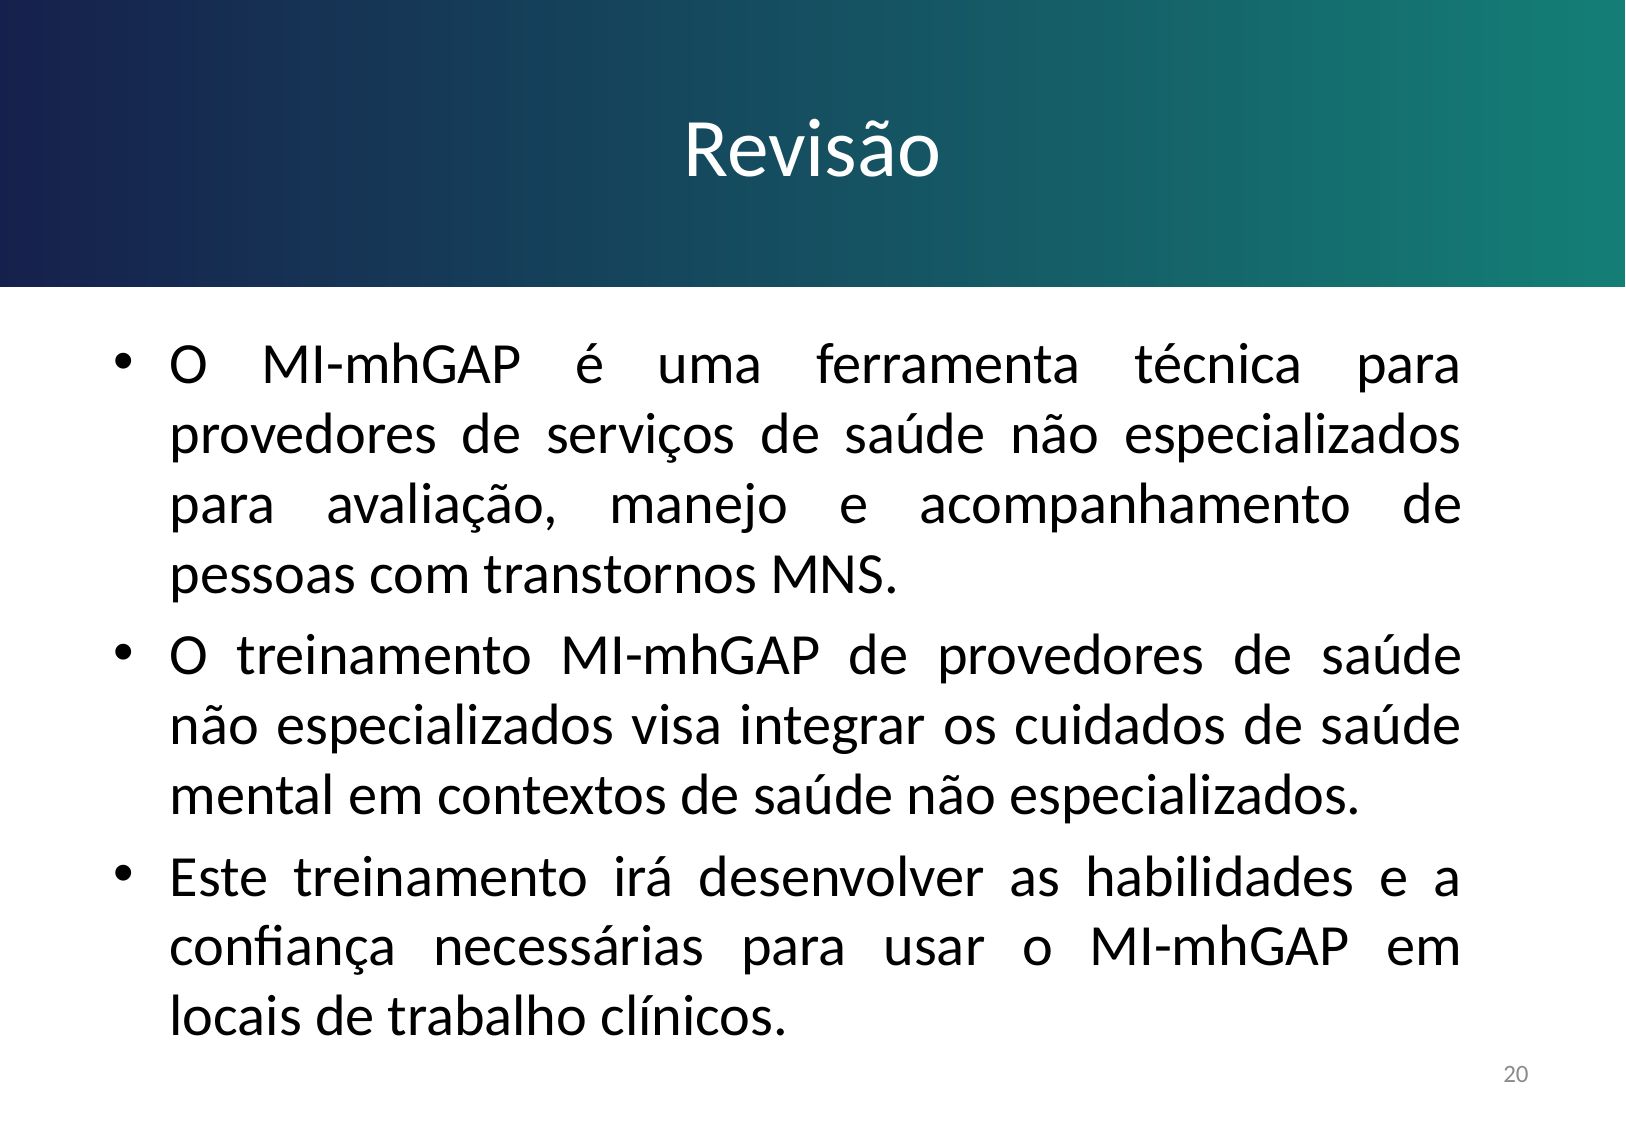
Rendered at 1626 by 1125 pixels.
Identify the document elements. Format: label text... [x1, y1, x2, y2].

slide_number 20 [1164, 1042, 1544, 1103]
list O MI-mhGAP é uma ferramenta técnica para provedores de serviços de saúde não especializados para avaliação, manejo e acompanhamento de pessoas com transtornos MNS. O treinamento MI-mhGAP de provedores de saúde não especializados visa integrar os cuidados de saúde mental em contextos de saúde não especializados. Este treinamento irá desenvolver as habilidades e a confiança necessárias para usar o MI-mhGAP em locais de trabalho clínicos. [98, 317, 1478, 1125]
text_box Revisão [0, 0, 1625, 287]
